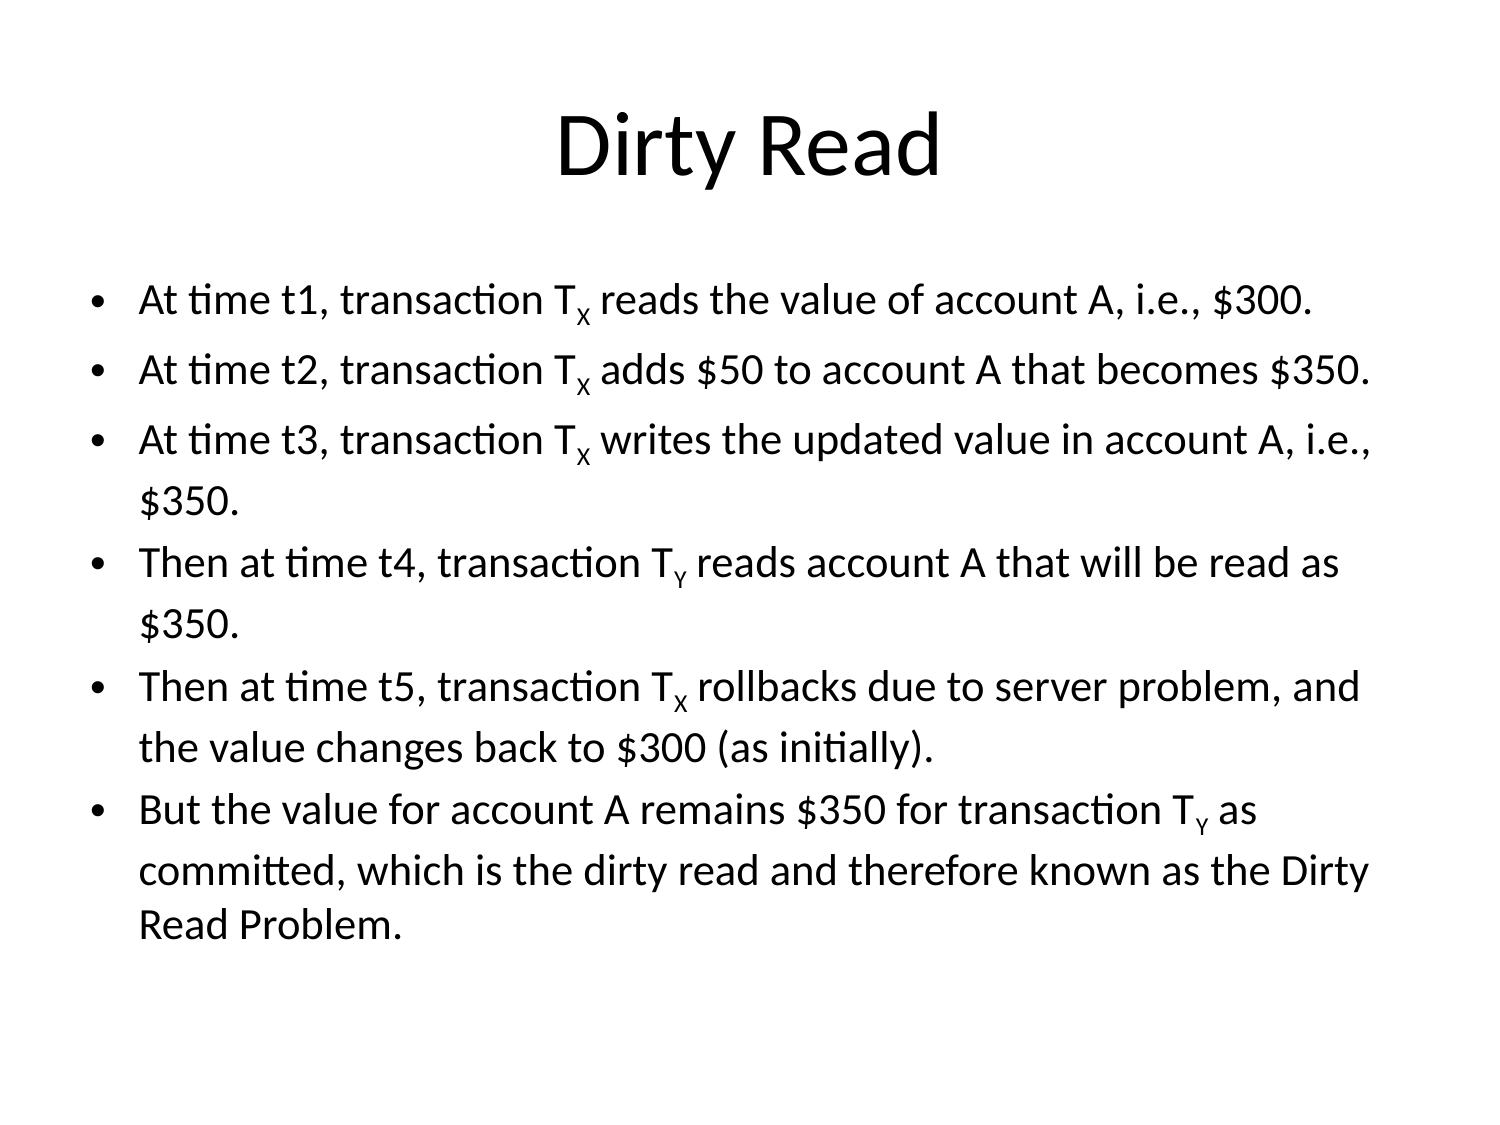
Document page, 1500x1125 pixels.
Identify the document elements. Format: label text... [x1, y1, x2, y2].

title Dirty Read [75, 45, 1425, 233]
list At time t1, transaction TX reads the value of account A, i.e., $300. At time t2, transaction TX adds $50 to account A that becomes $350. At time t3, transaction TX writes the updated value in account A, i.e., $350. Then at time t4, transaction TY reads account A that will be read as $350. Then at time t5, transaction TX rollbacks due to server problem, and the value changes back to $300 (as initially). But the value for account A remains $350 for transaction TY as committed, which is the dirty read and therefore known as the Dirty Read Problem. [75, 262, 1425, 1005]
